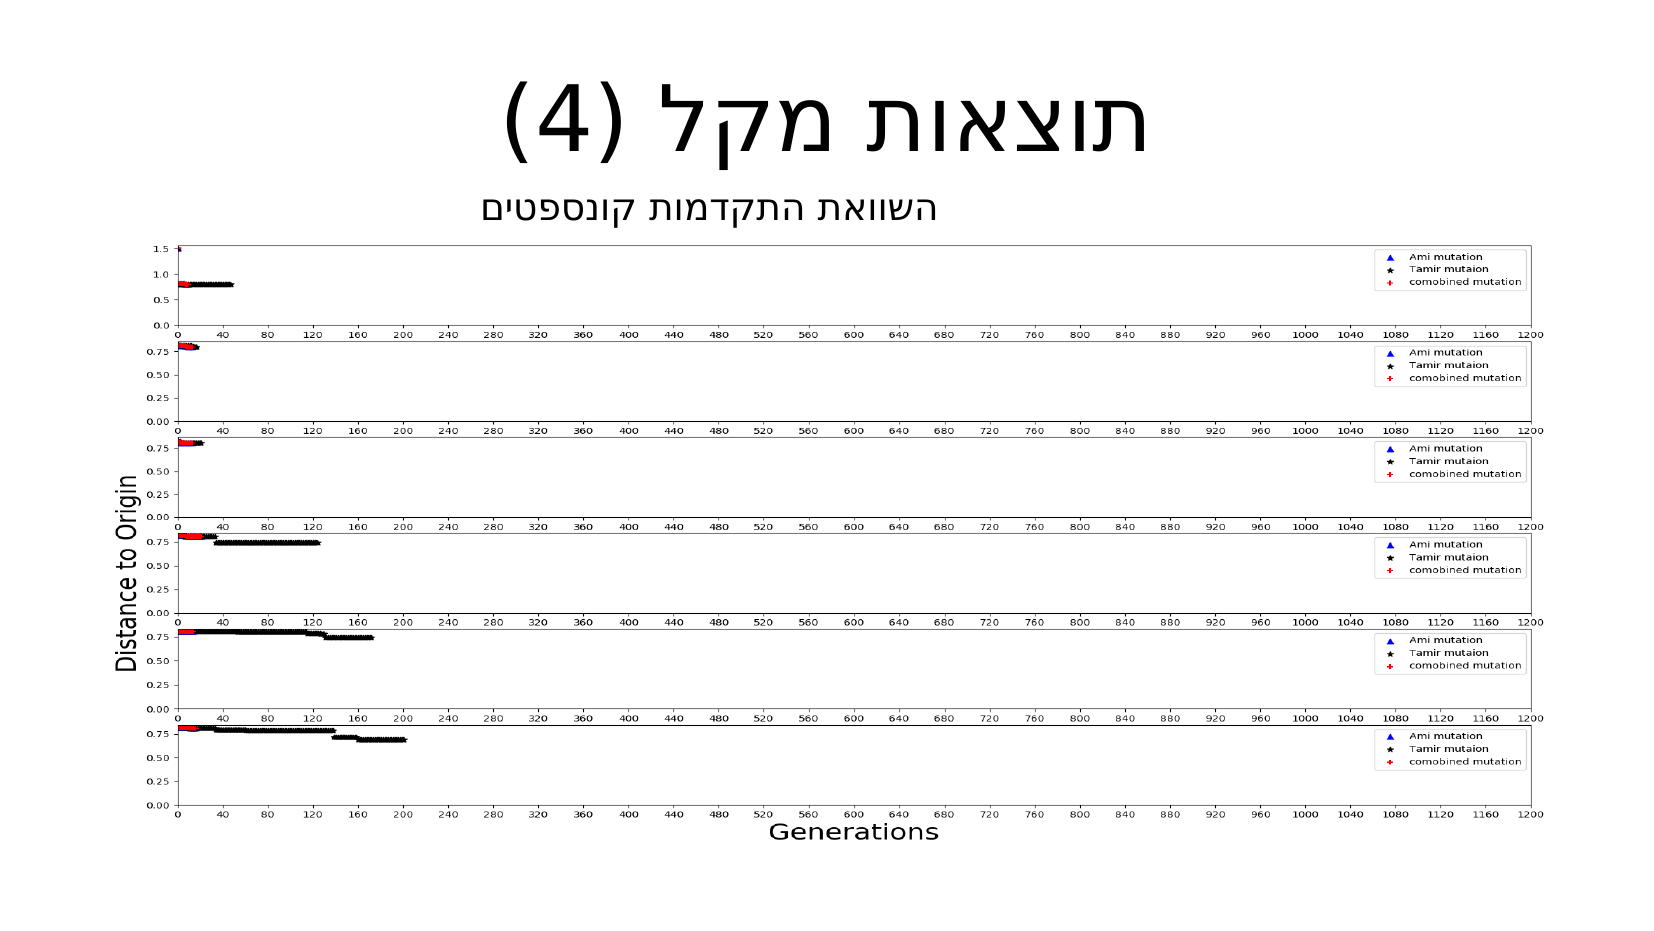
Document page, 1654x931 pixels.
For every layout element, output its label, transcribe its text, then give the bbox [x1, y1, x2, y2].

picture [104, 239, 1546, 847]
text_box תוצאות מקל (4) [82, 37, 1571, 193]
text_box השוואת התקדמות קונספטים [465, 175, 1050, 238]
